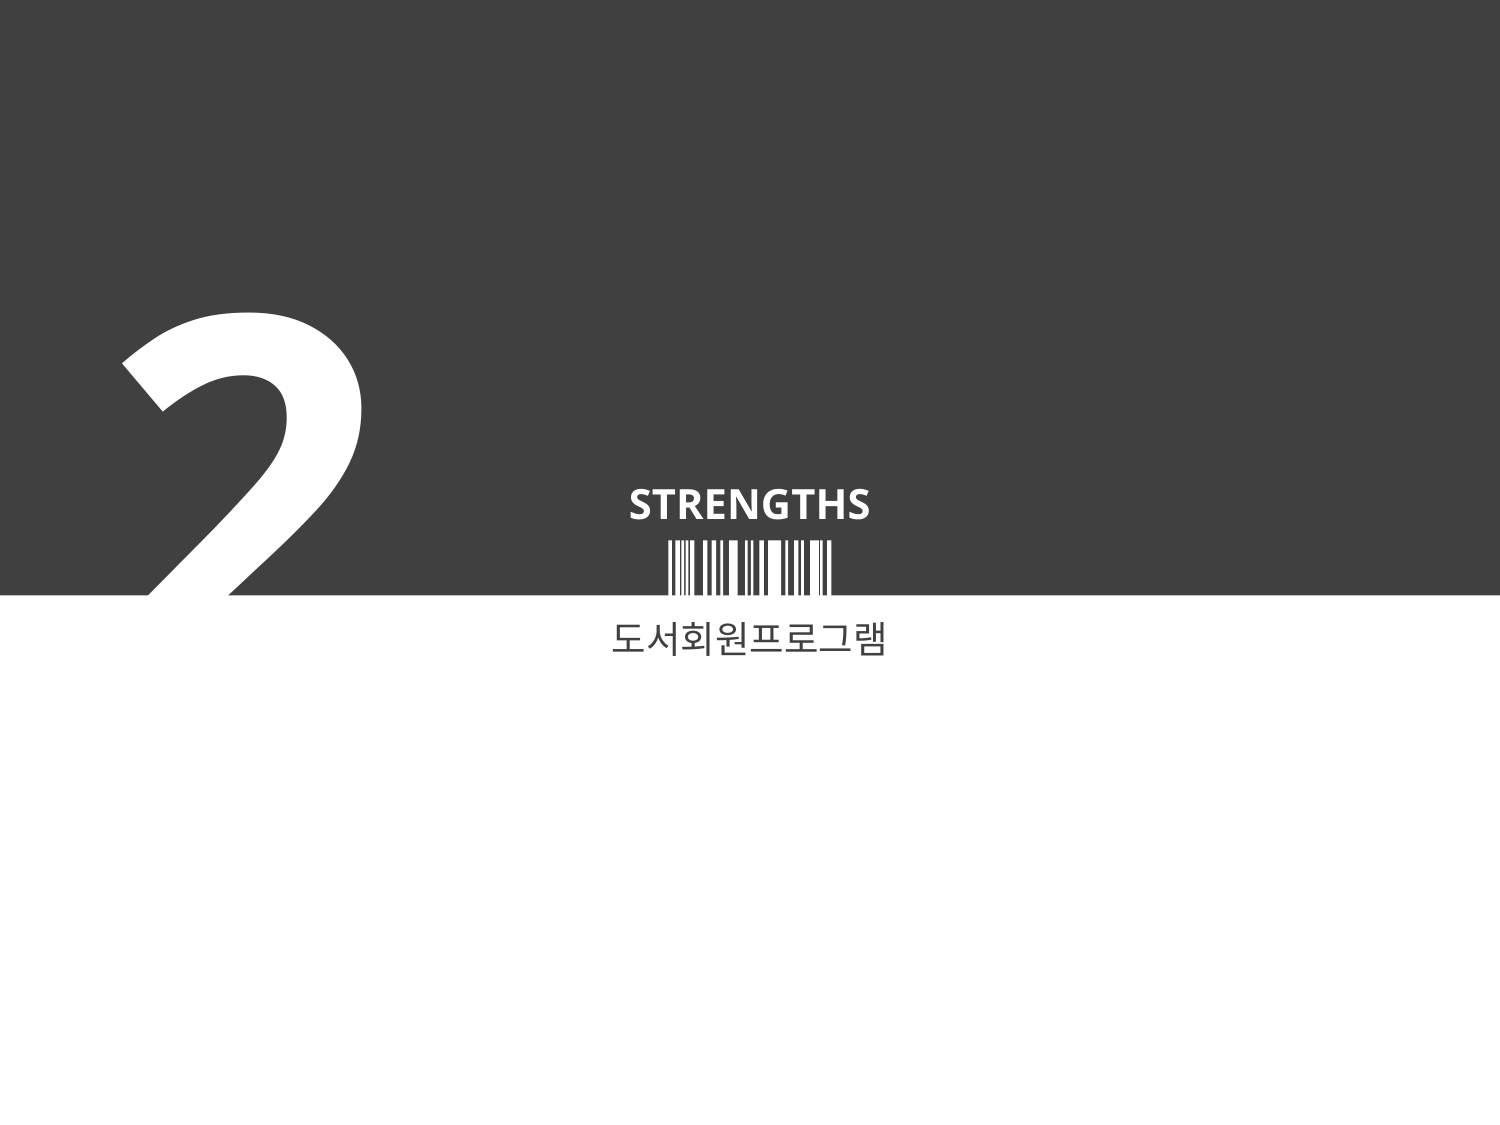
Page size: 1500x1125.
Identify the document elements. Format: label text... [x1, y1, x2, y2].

text_box 도서회원프로그램 [539, 608, 961, 668]
text_box 2 [88, 168, 355, 781]
text_box [0, 0, 1500, 597]
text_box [668, 540, 832, 605]
text_box STRENGTHS [539, 470, 961, 535]
